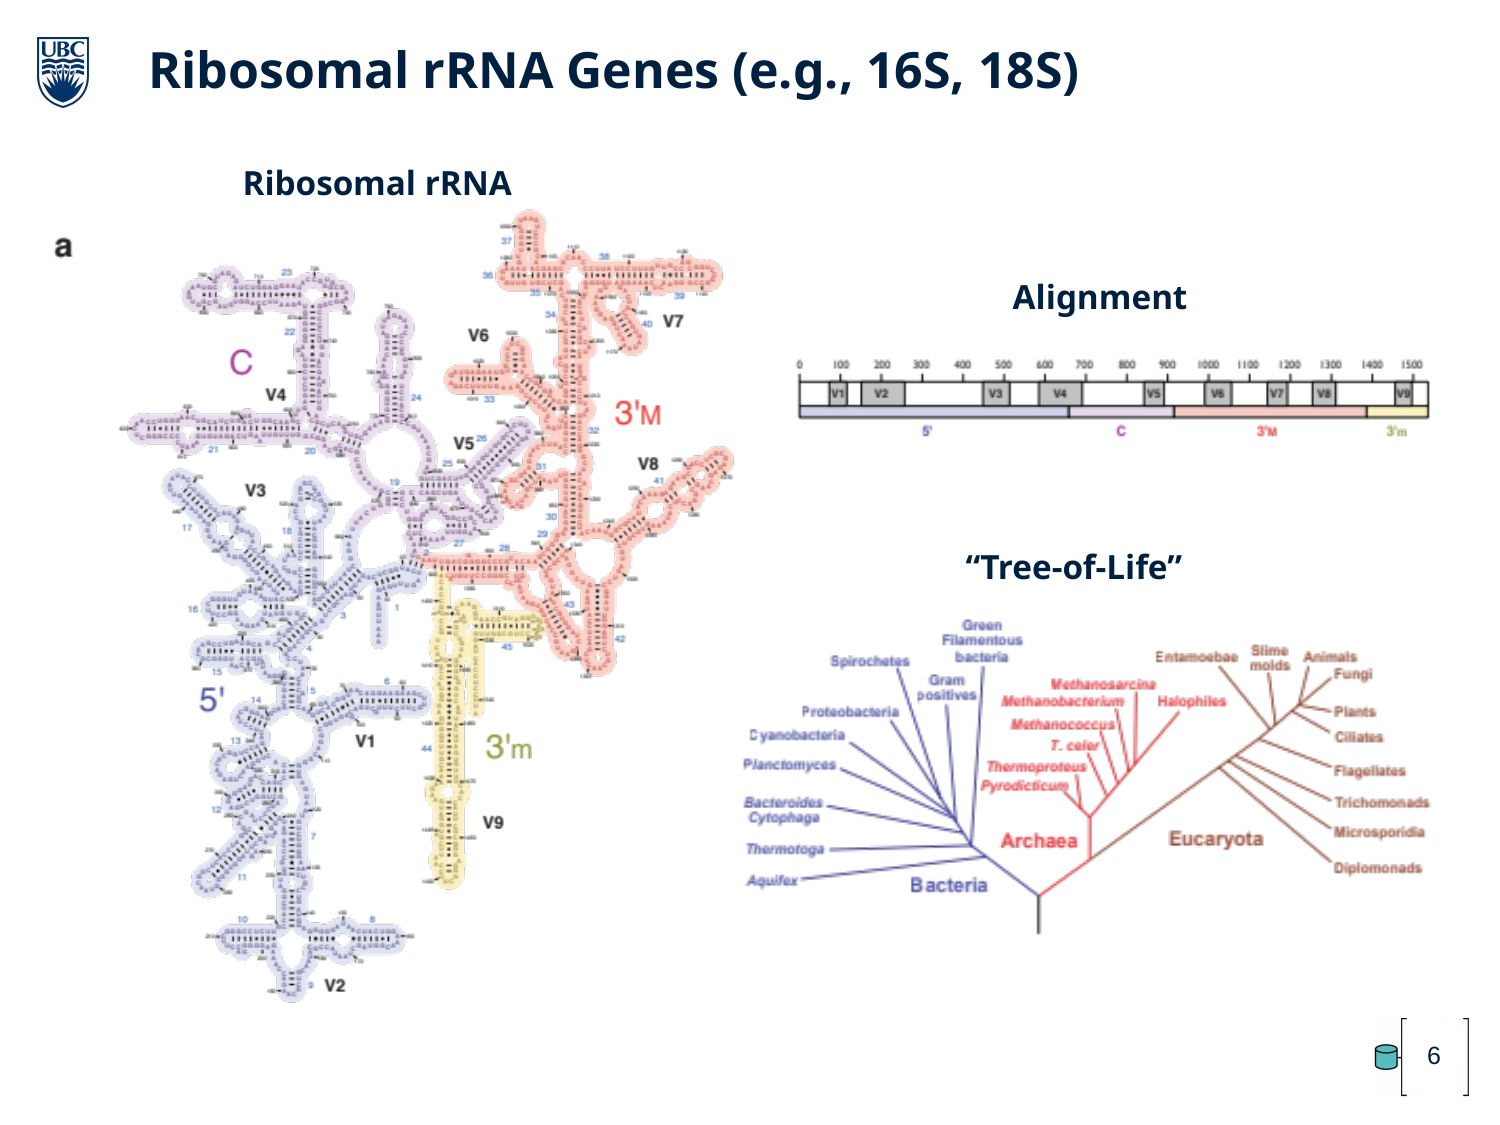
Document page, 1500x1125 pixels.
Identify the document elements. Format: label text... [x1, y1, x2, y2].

picture [37, 37, 89, 108]
list Ribosomal rRNA [228, 155, 538, 198]
picture [1374, 1018, 1469, 1097]
list “Tree-of-Life” [950, 538, 1235, 596]
picture [29, 199, 1469, 1019]
slide_number 6 [1399, 1018, 1469, 1091]
list Ribosomal rRNA Genes (e.g., 16S, 18S) [133, 30, 1375, 121]
list Alignment [998, 269, 1211, 336]
picture [775, 337, 1451, 457]
